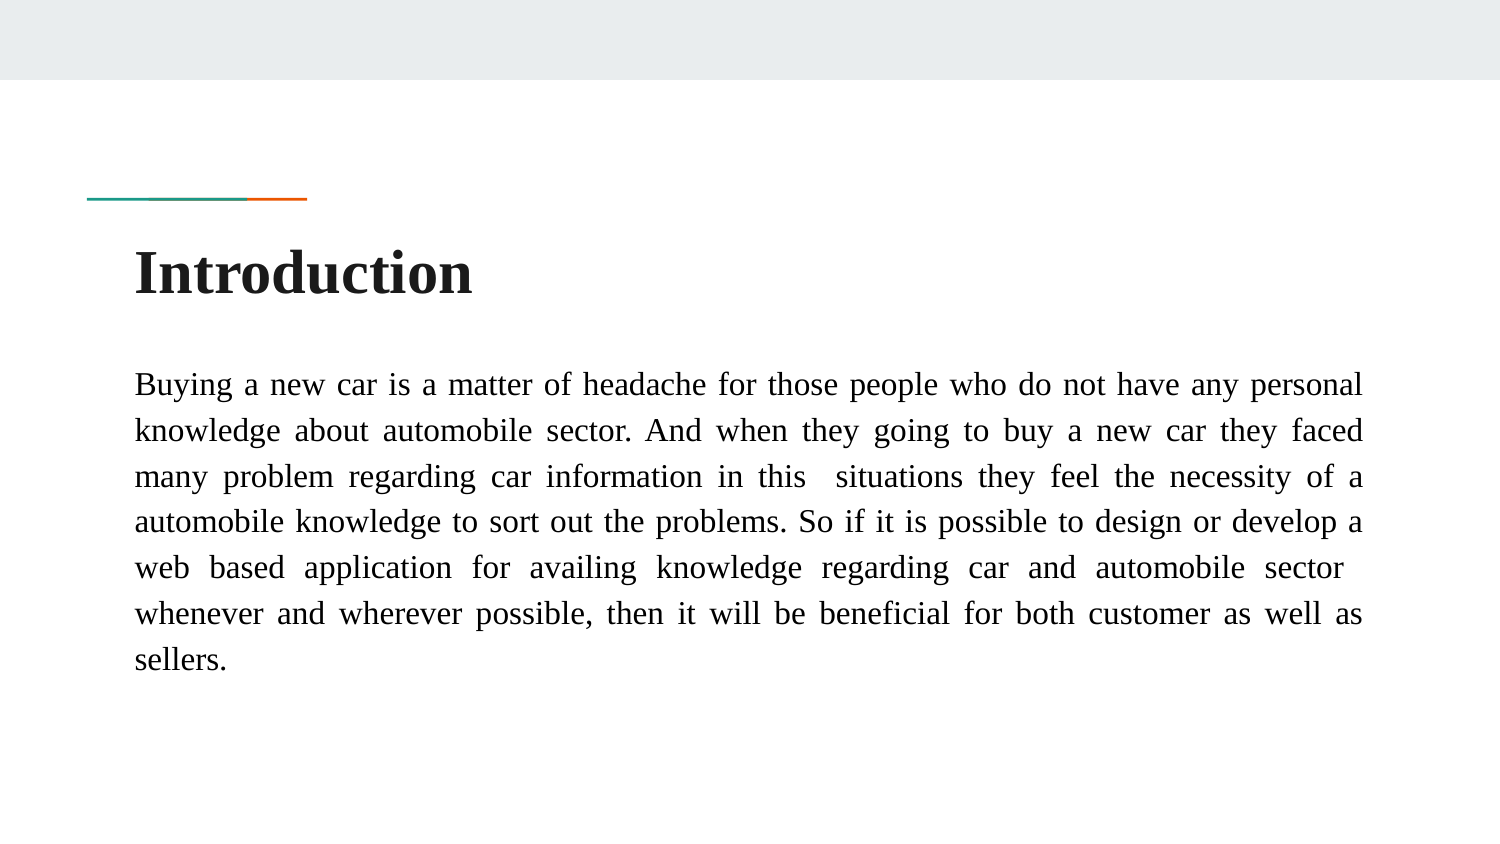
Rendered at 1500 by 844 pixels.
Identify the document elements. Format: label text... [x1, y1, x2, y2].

title Introduction [119, 216, 1381, 305]
list Buying a new car is a matter of headache for those people who do not have any personal knowledge about automobile sector. And when they going to buy a new car they faced many problem regarding car information in this situations they feel the necessity of a automobile knowledge to sort out the problems. So if it is possible to design or develop a web based application for availing knowledge regarding car and automobile sector whenever and wherever possible, then it will be beneficial for both customer as well as sellers. [119, 341, 1381, 712]
